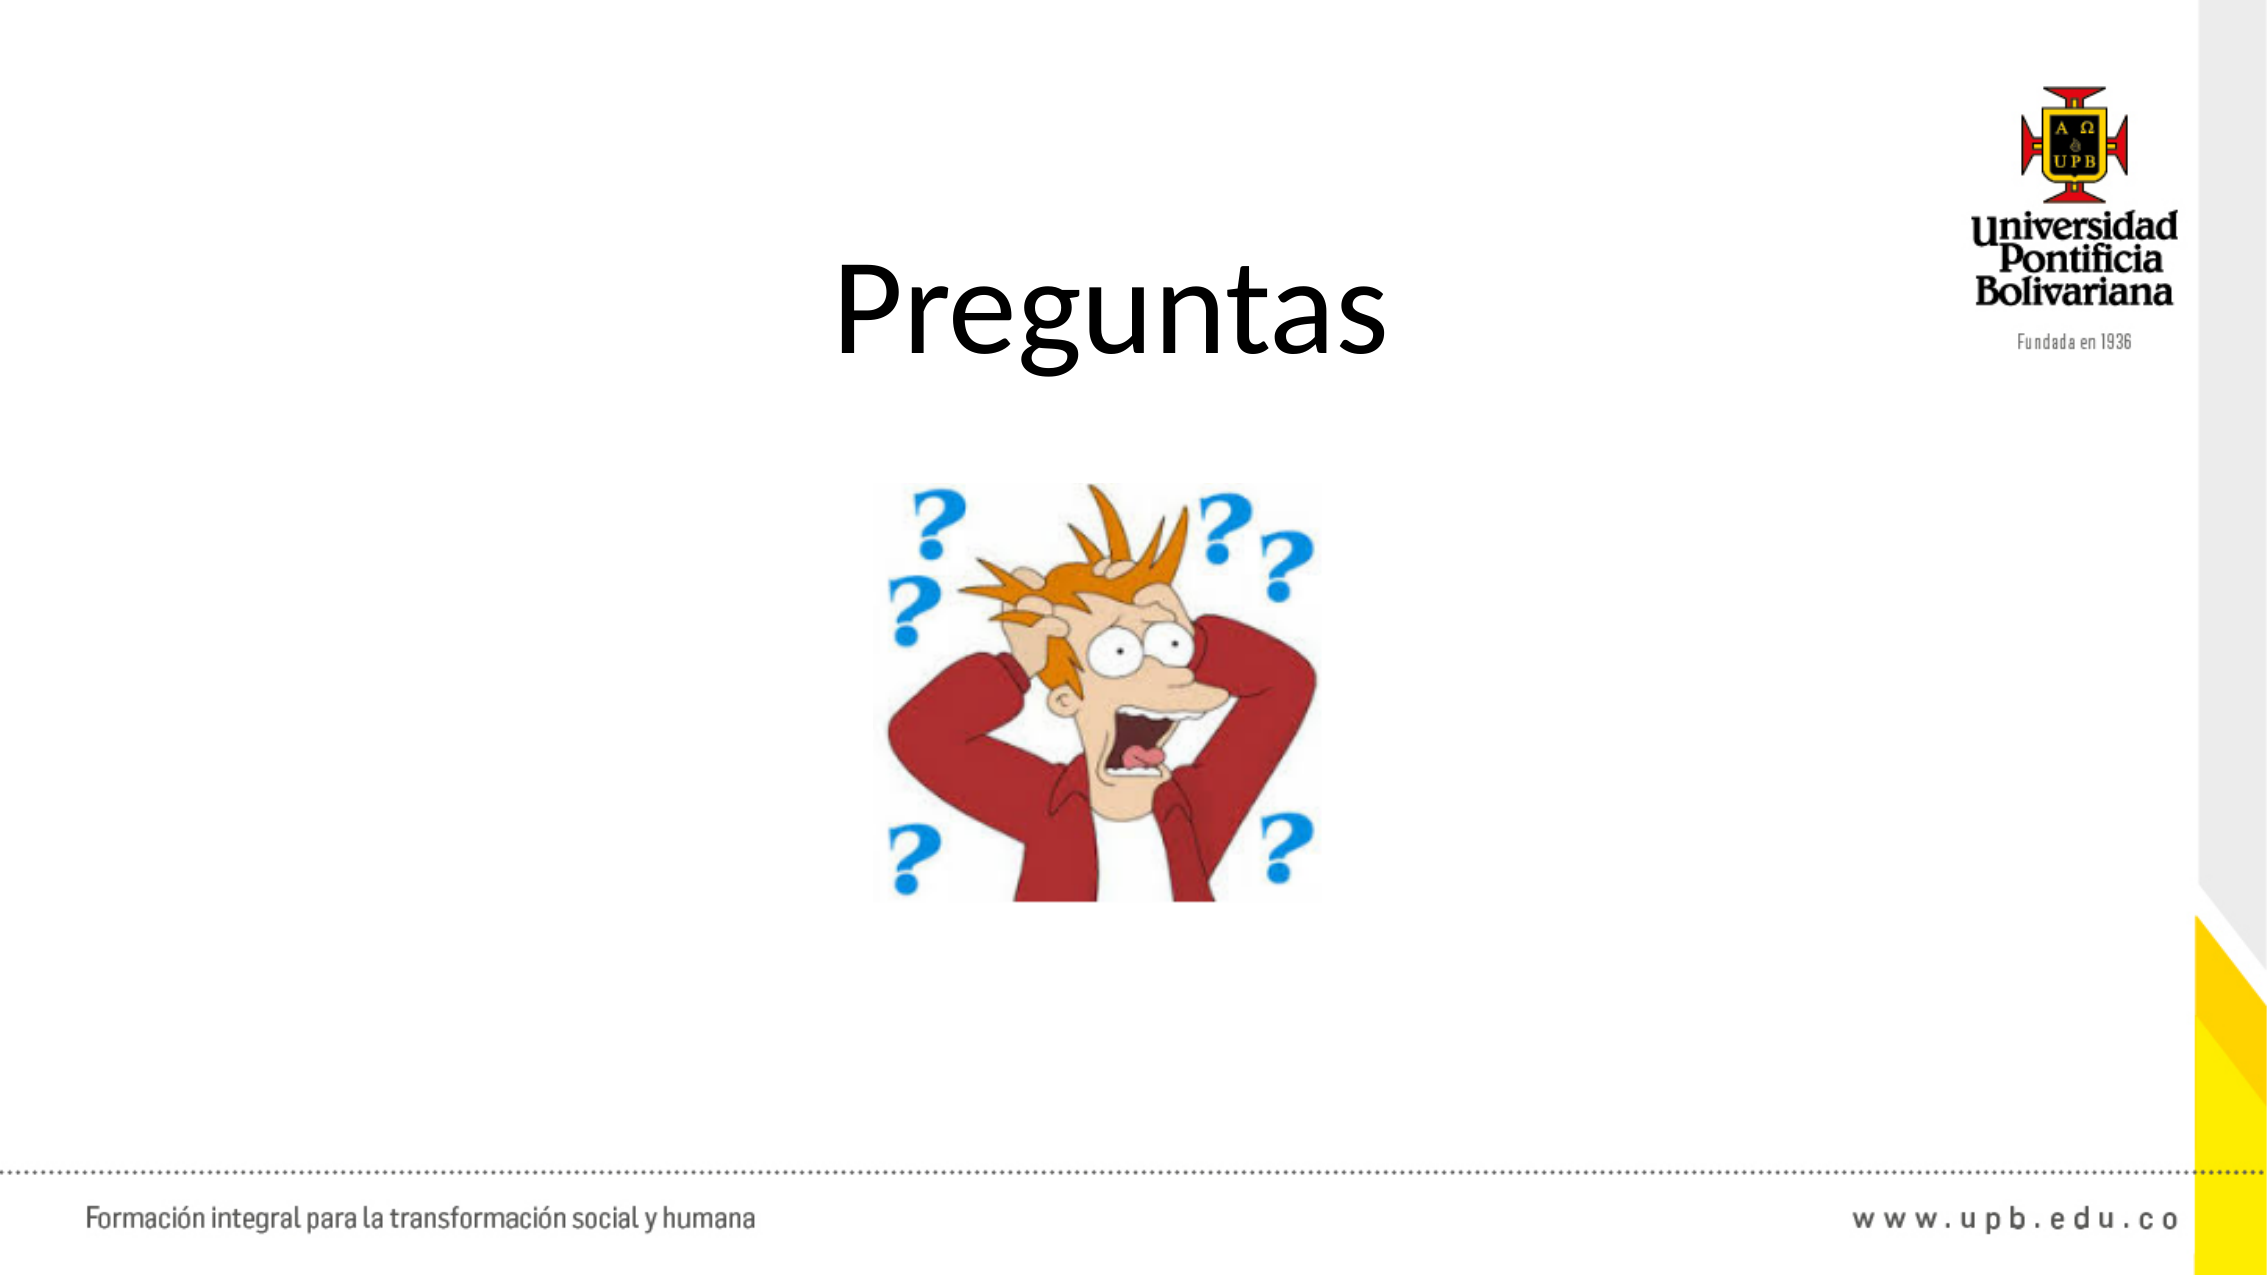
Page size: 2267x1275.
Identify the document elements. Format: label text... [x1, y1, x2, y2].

picture [0, 0, 2267, 1275]
title Preguntas [686, 134, 1537, 484]
